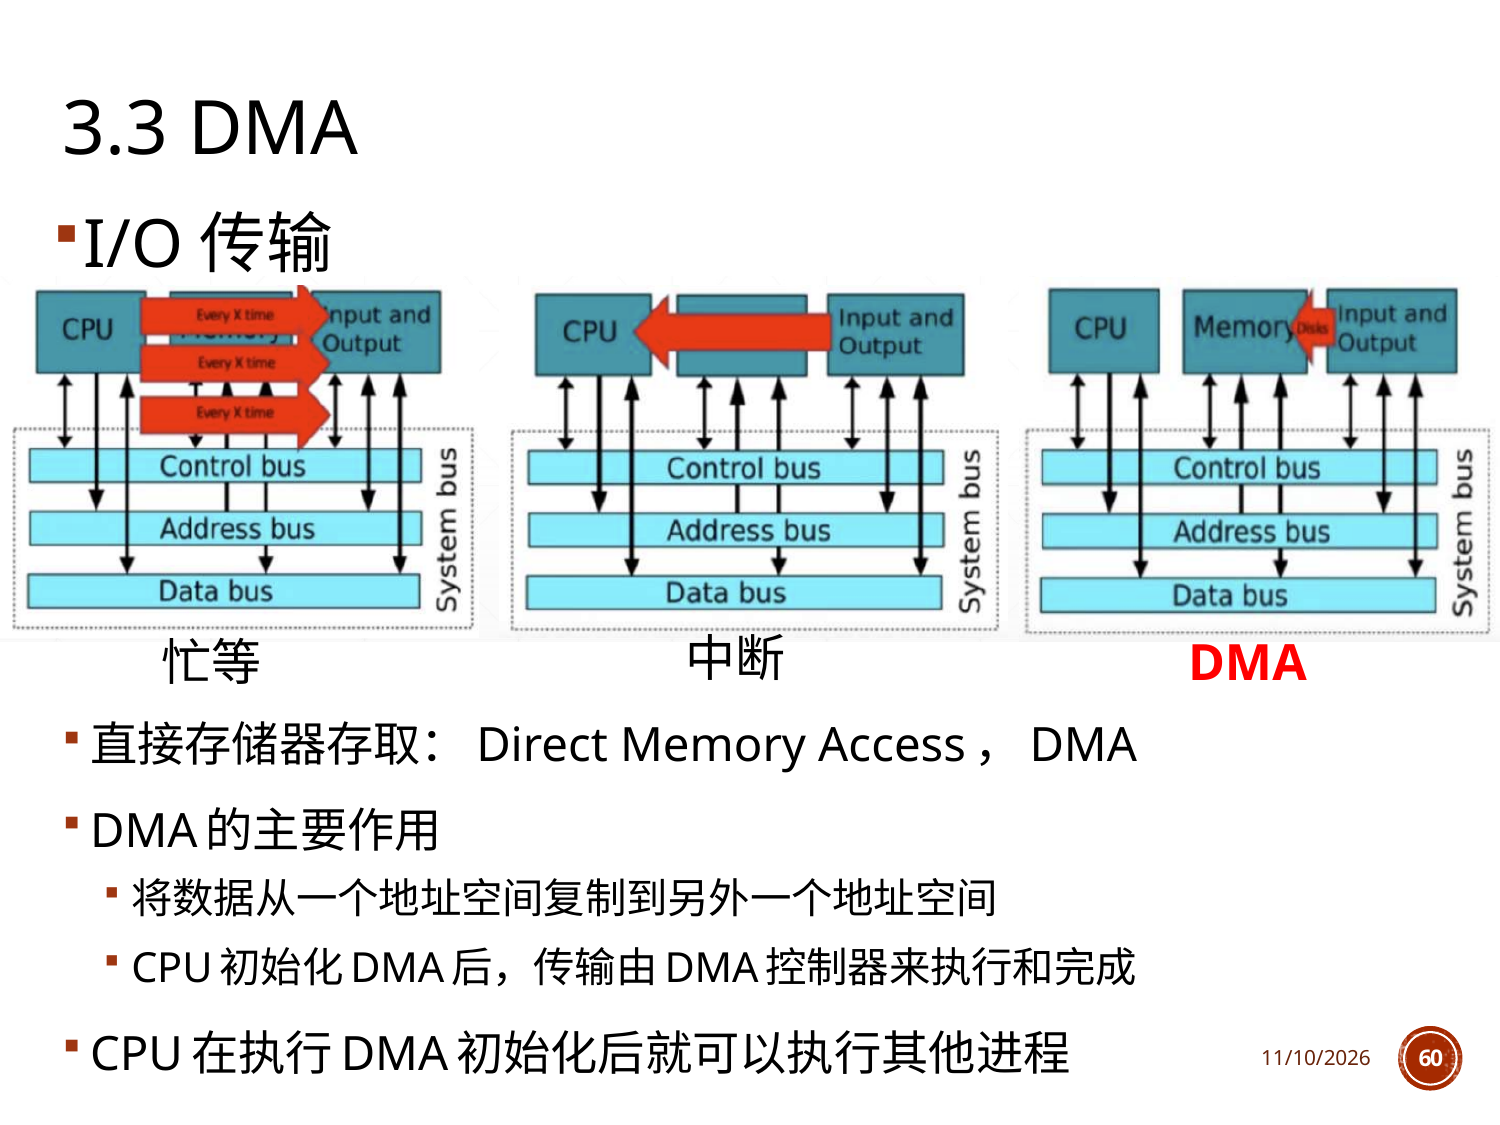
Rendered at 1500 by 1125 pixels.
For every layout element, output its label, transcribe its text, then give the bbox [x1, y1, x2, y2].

picture [0, 276, 1500, 642]
list I/O传输 [38, 177, 1462, 275]
text_box DMA [1173, 643, 1351, 695]
title 3.3 DMA [47, 46, 1471, 215]
text_box 中断 [670, 643, 812, 695]
text_box 忙等 [146, 643, 288, 695]
text_box 直接存储器存取：Direct Memory Access，DMA DMA的主要作用 将数据从一个地址空间复制到另外一个地址空间 CPU初始化DMA后，传输由DMA控制器来执行和完成 CPU在执行DMA初始化后就可以执行其他进程 [47, 695, 1471, 1098]
